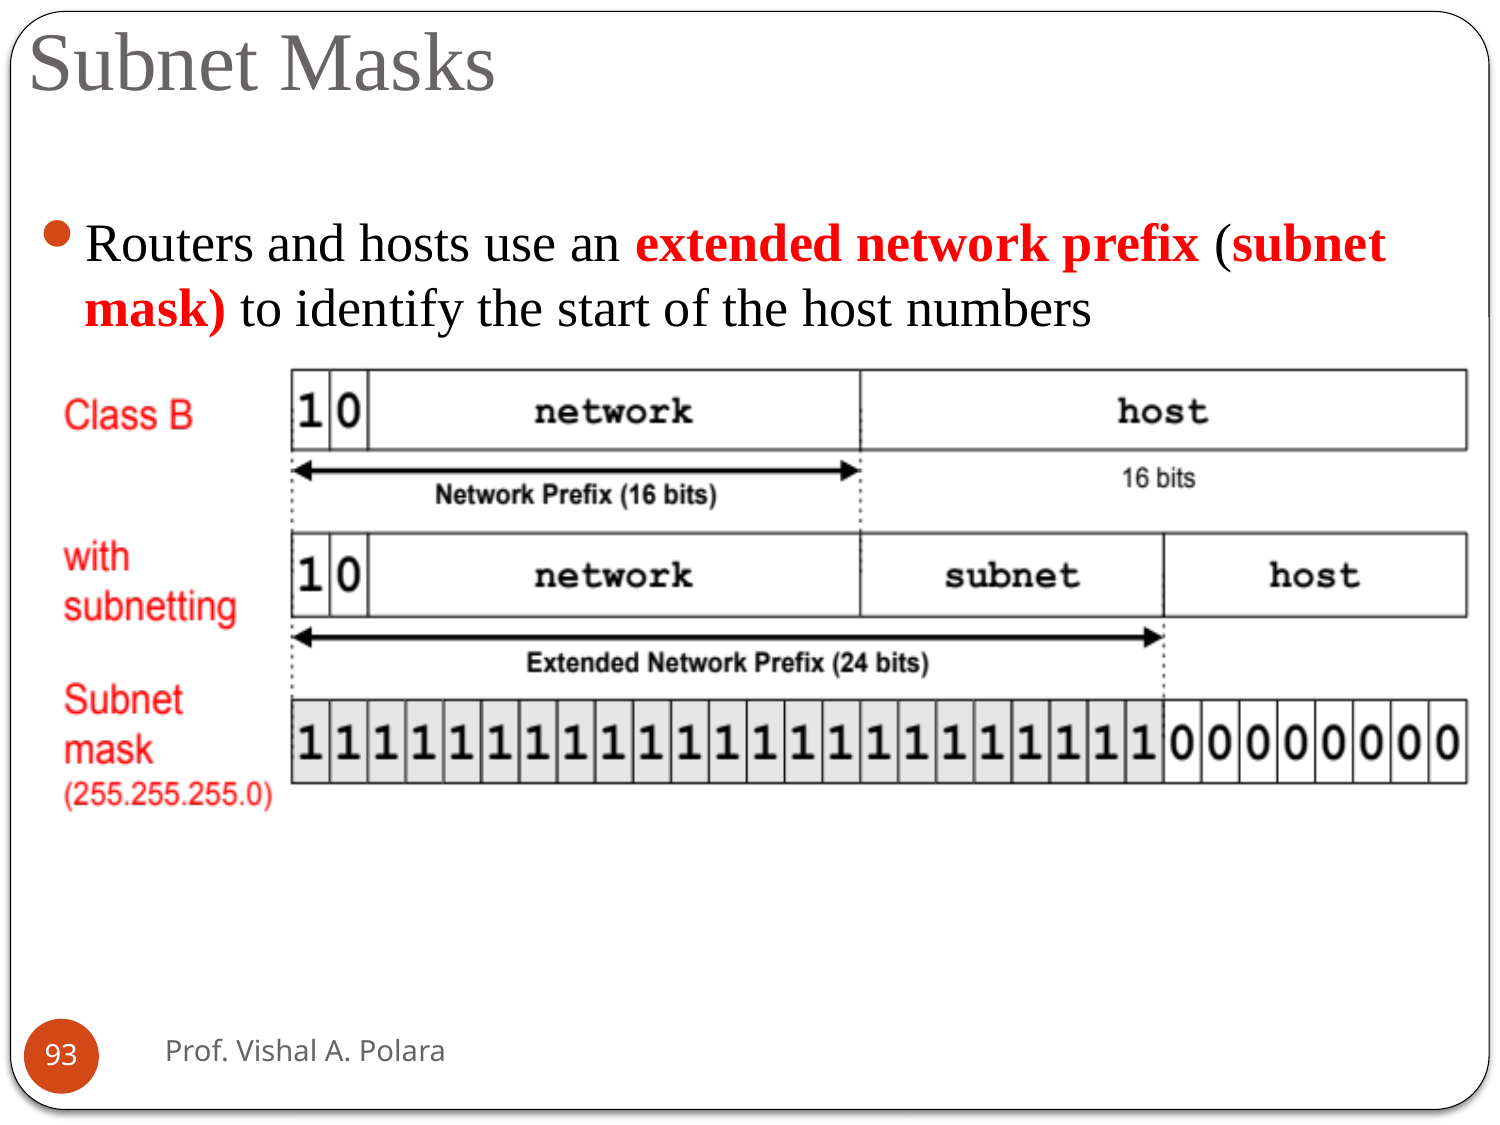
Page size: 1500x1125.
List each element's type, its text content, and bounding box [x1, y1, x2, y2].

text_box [25, 357, 1473, 845]
slide_number 93 [23, 1018, 99, 1094]
footer Prof. Vishal A. Polara [150, 1012, 800, 1088]
text_box Routers and hosts use an extended network prefix (subnet mask) to identify the start of the host numbers [24, 200, 1488, 1000]
text_box Subnet Masks [12, 0, 1488, 150]
